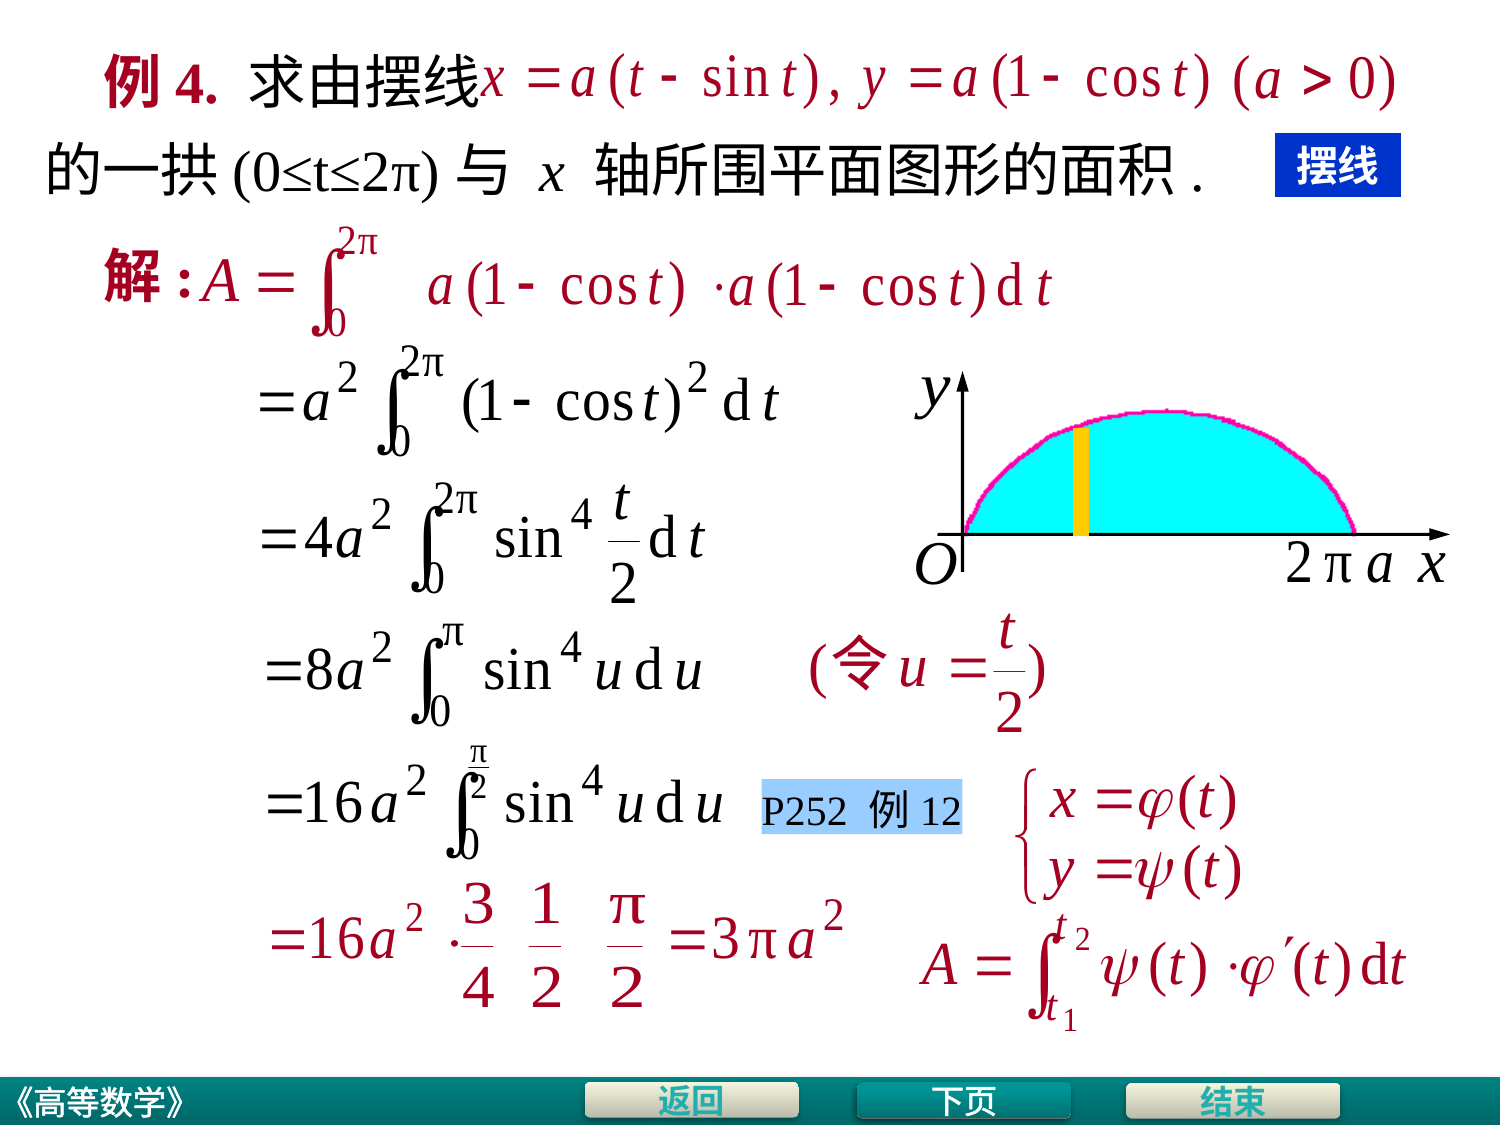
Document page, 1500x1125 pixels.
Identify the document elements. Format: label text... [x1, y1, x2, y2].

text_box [193, 216, 424, 351]
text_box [428, 254, 692, 323]
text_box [475, 46, 1215, 114]
text_box 下页 [857, 1082, 1072, 1118]
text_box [1008, 762, 1247, 898]
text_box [251, 335, 785, 472]
title 例4. 求由摆线 [88, 37, 514, 113]
text_box 摆线 [1276, 133, 1400, 197]
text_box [263, 892, 429, 964]
text_box 解: [88, 231, 188, 317]
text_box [910, 370, 1451, 601]
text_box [602, 872, 648, 1013]
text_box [1230, 48, 1401, 116]
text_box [704, 255, 1070, 324]
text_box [258, 729, 730, 875]
text_box 的一拱(0≤t≤2π)与 x 轴所围平面图形的面积. [29, 125, 1258, 211]
text_box P252 例12 [761, 779, 963, 835]
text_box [913, 899, 1412, 1044]
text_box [436, 872, 518, 1013]
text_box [662, 890, 849, 976]
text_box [257, 604, 708, 729]
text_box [524, 872, 586, 1013]
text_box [805, 597, 1051, 738]
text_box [253, 480, 710, 607]
